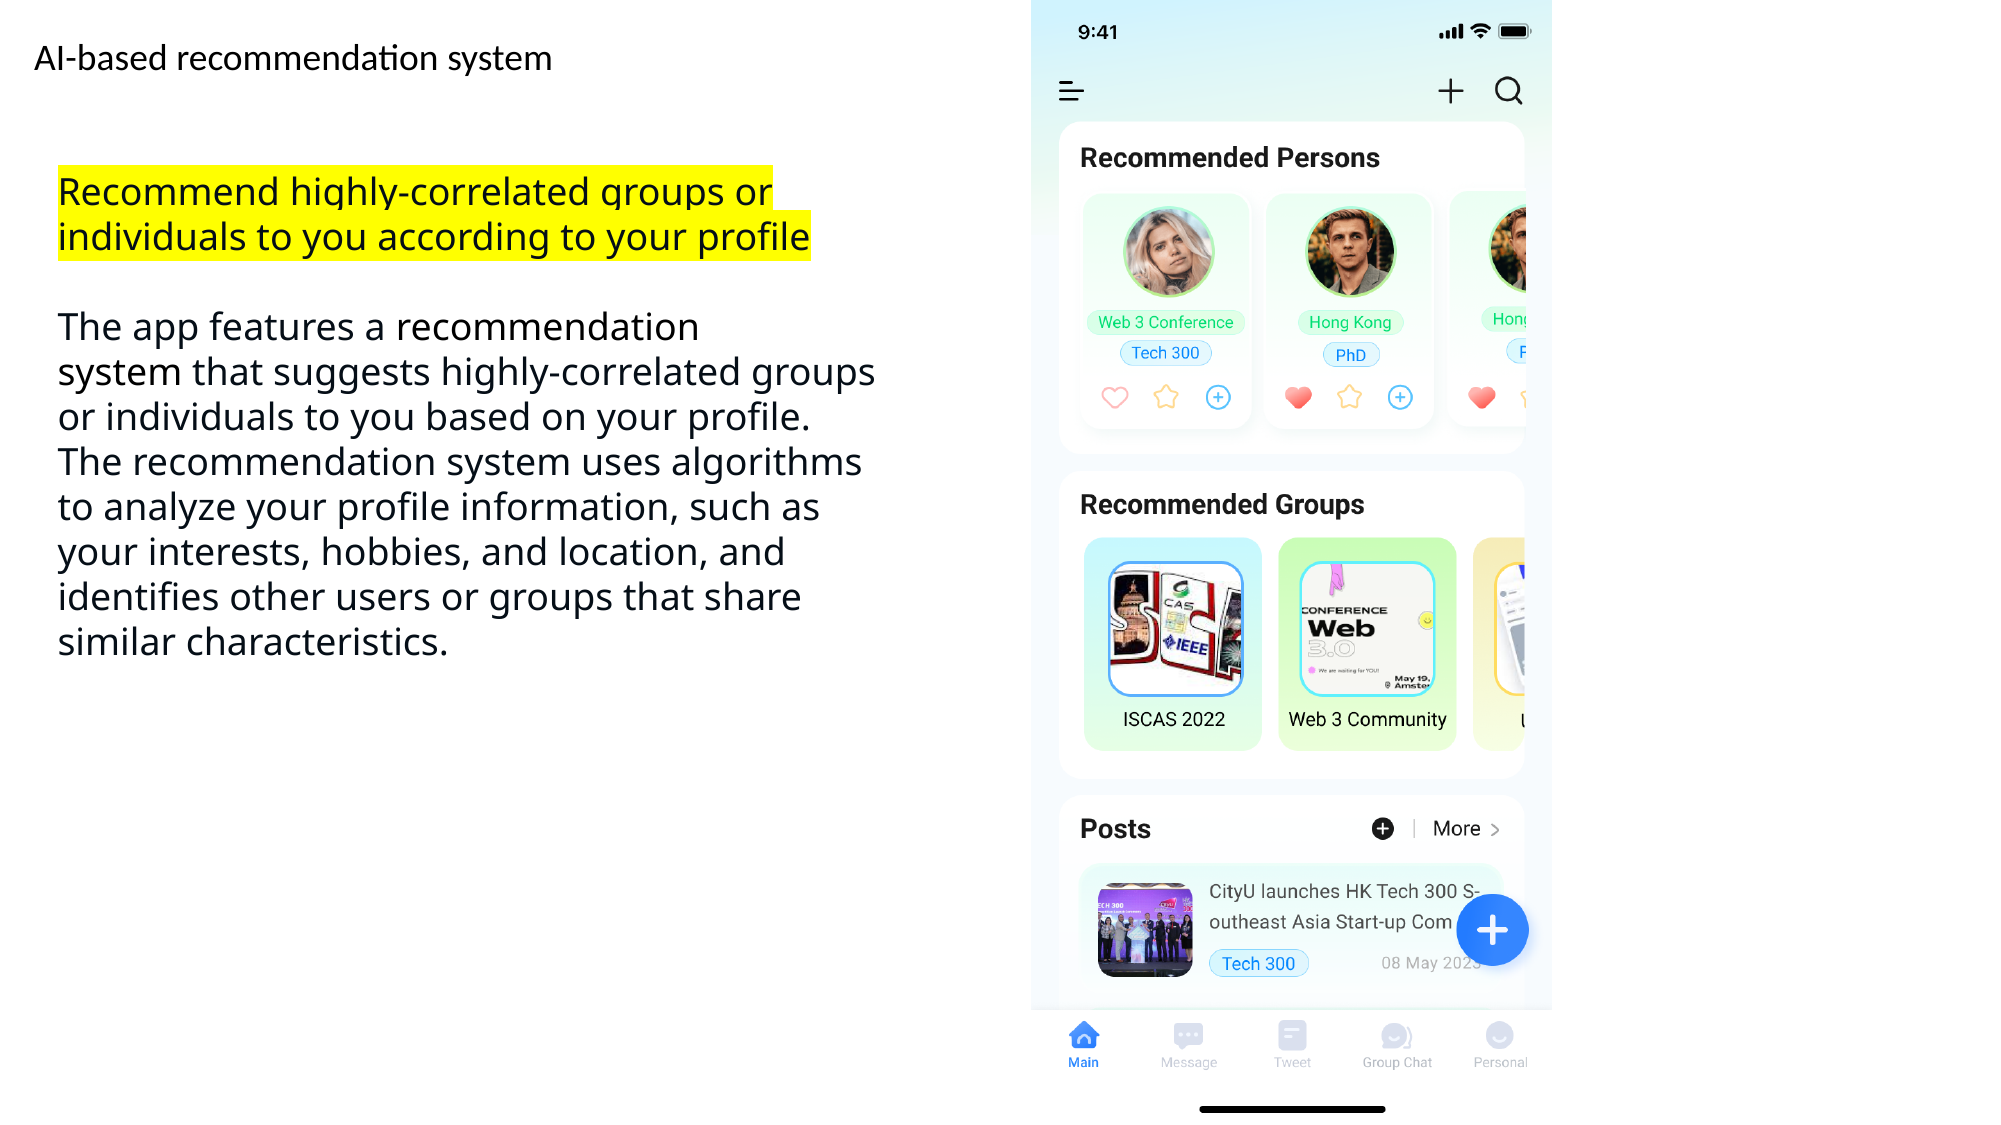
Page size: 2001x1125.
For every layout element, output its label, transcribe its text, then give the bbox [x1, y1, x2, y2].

picture [1031, 0, 1552, 1125]
text_box Recommend highly-correlated groups or individuals to you according to your profile The app features a recommendation system that suggests highly-correlated groups or individuals to you based on your profile. The recommendation system uses algorithms to analyze your profile information, such as your interests, hobbies, and location, and identifies other users or groups that share similar characteristics. [42, 160, 893, 671]
text_box AI-based recommendation system [19, 25, 569, 86]
